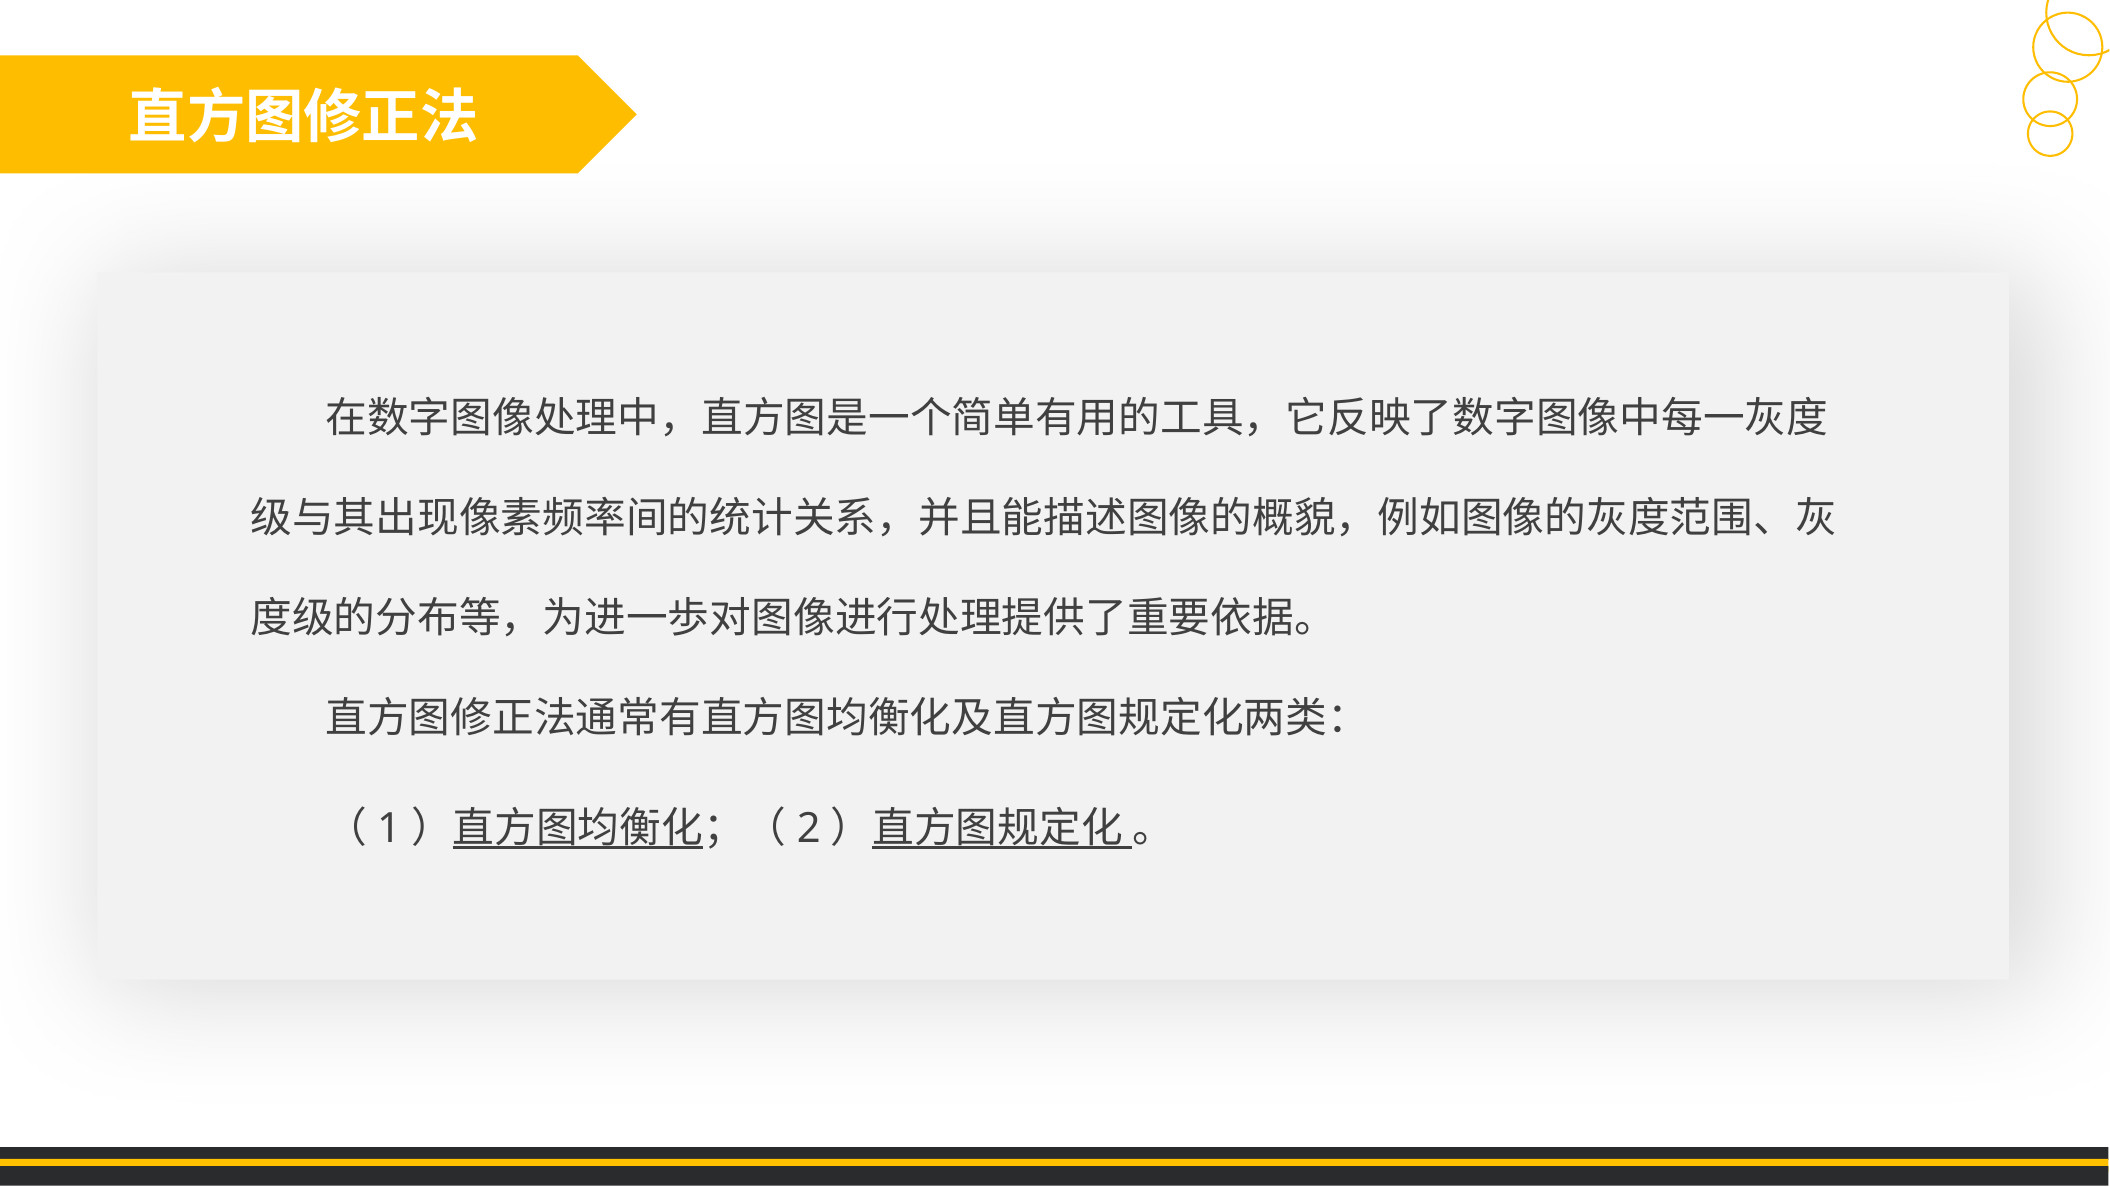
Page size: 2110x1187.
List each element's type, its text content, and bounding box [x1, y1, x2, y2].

text_box 直方图修正法 [0, 54, 639, 175]
text_box [96, 271, 2010, 981]
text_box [2023, 0, 2110, 156]
text_box 在数字图像处理中，直方图是一个简单有用的工具，它反映了数字图像中每一灰度级与其出现像素频率间的统计关系，并且能描述图像的概貌，例如图像的灰度范围、灰度级的分布等，为进一歩对图像进行处理提供了重要依据。 直方图修正法通常有直方图均衡化及直方图规定化两类： （1）直方图均衡化；（2）直方图规定化 。 [235, 333, 1874, 869]
